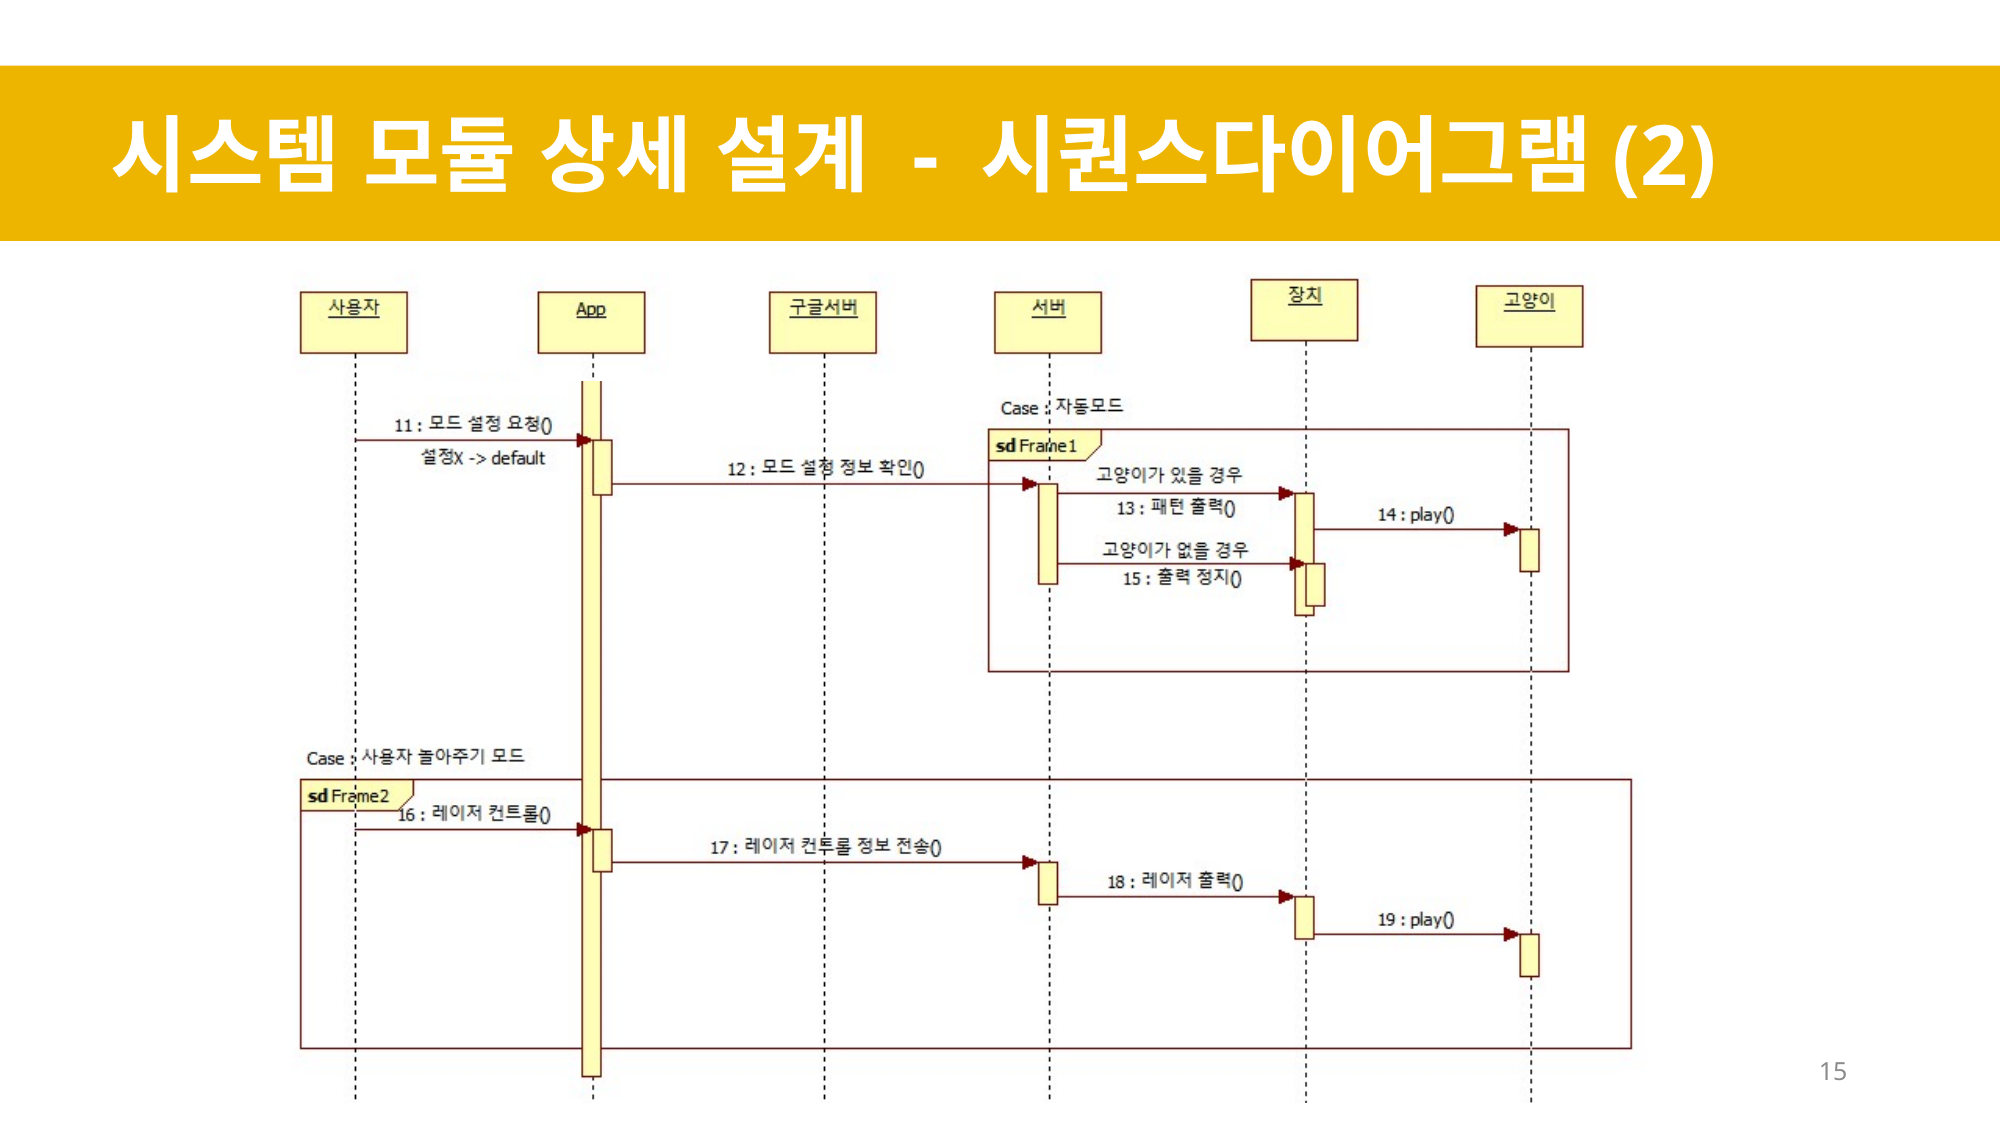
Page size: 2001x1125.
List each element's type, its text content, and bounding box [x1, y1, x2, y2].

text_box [269, 270, 1662, 1103]
slide_number 15 [1662, 1042, 1863, 1103]
text_box [0, 65, 2000, 242]
text_box 시스템 모듈 상세 설계 - 시퀀스다이어그램(2) [52, 95, 2000, 210]
